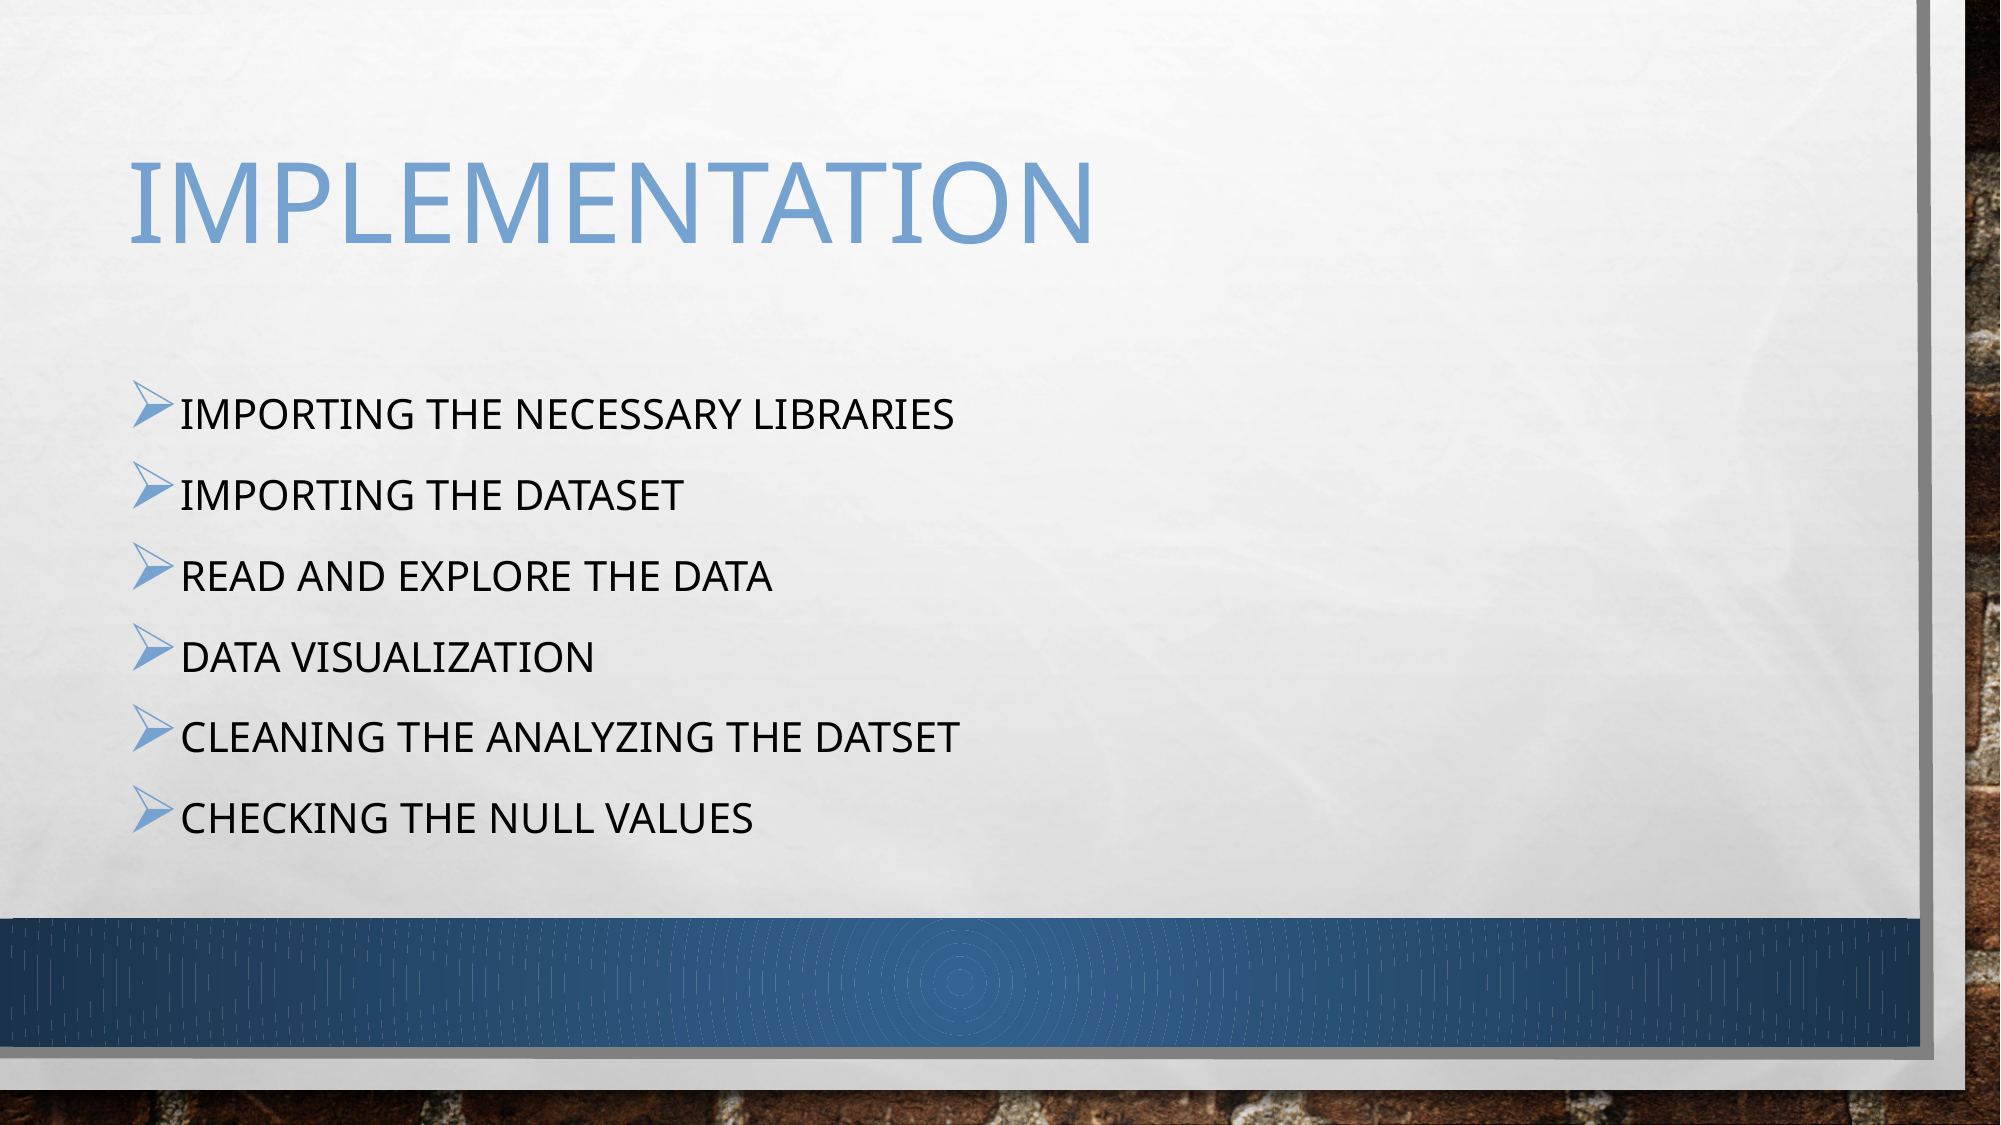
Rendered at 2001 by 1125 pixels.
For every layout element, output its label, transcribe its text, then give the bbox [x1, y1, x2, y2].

picture [0, 0, 2000, 1125]
title Implementation [112, 112, 1818, 302]
list Importing the necessary libraries Importing the dataset Read and explore the data Data visualization Cleaning the analyzing the datset Checking the null values [112, 338, 1818, 882]
